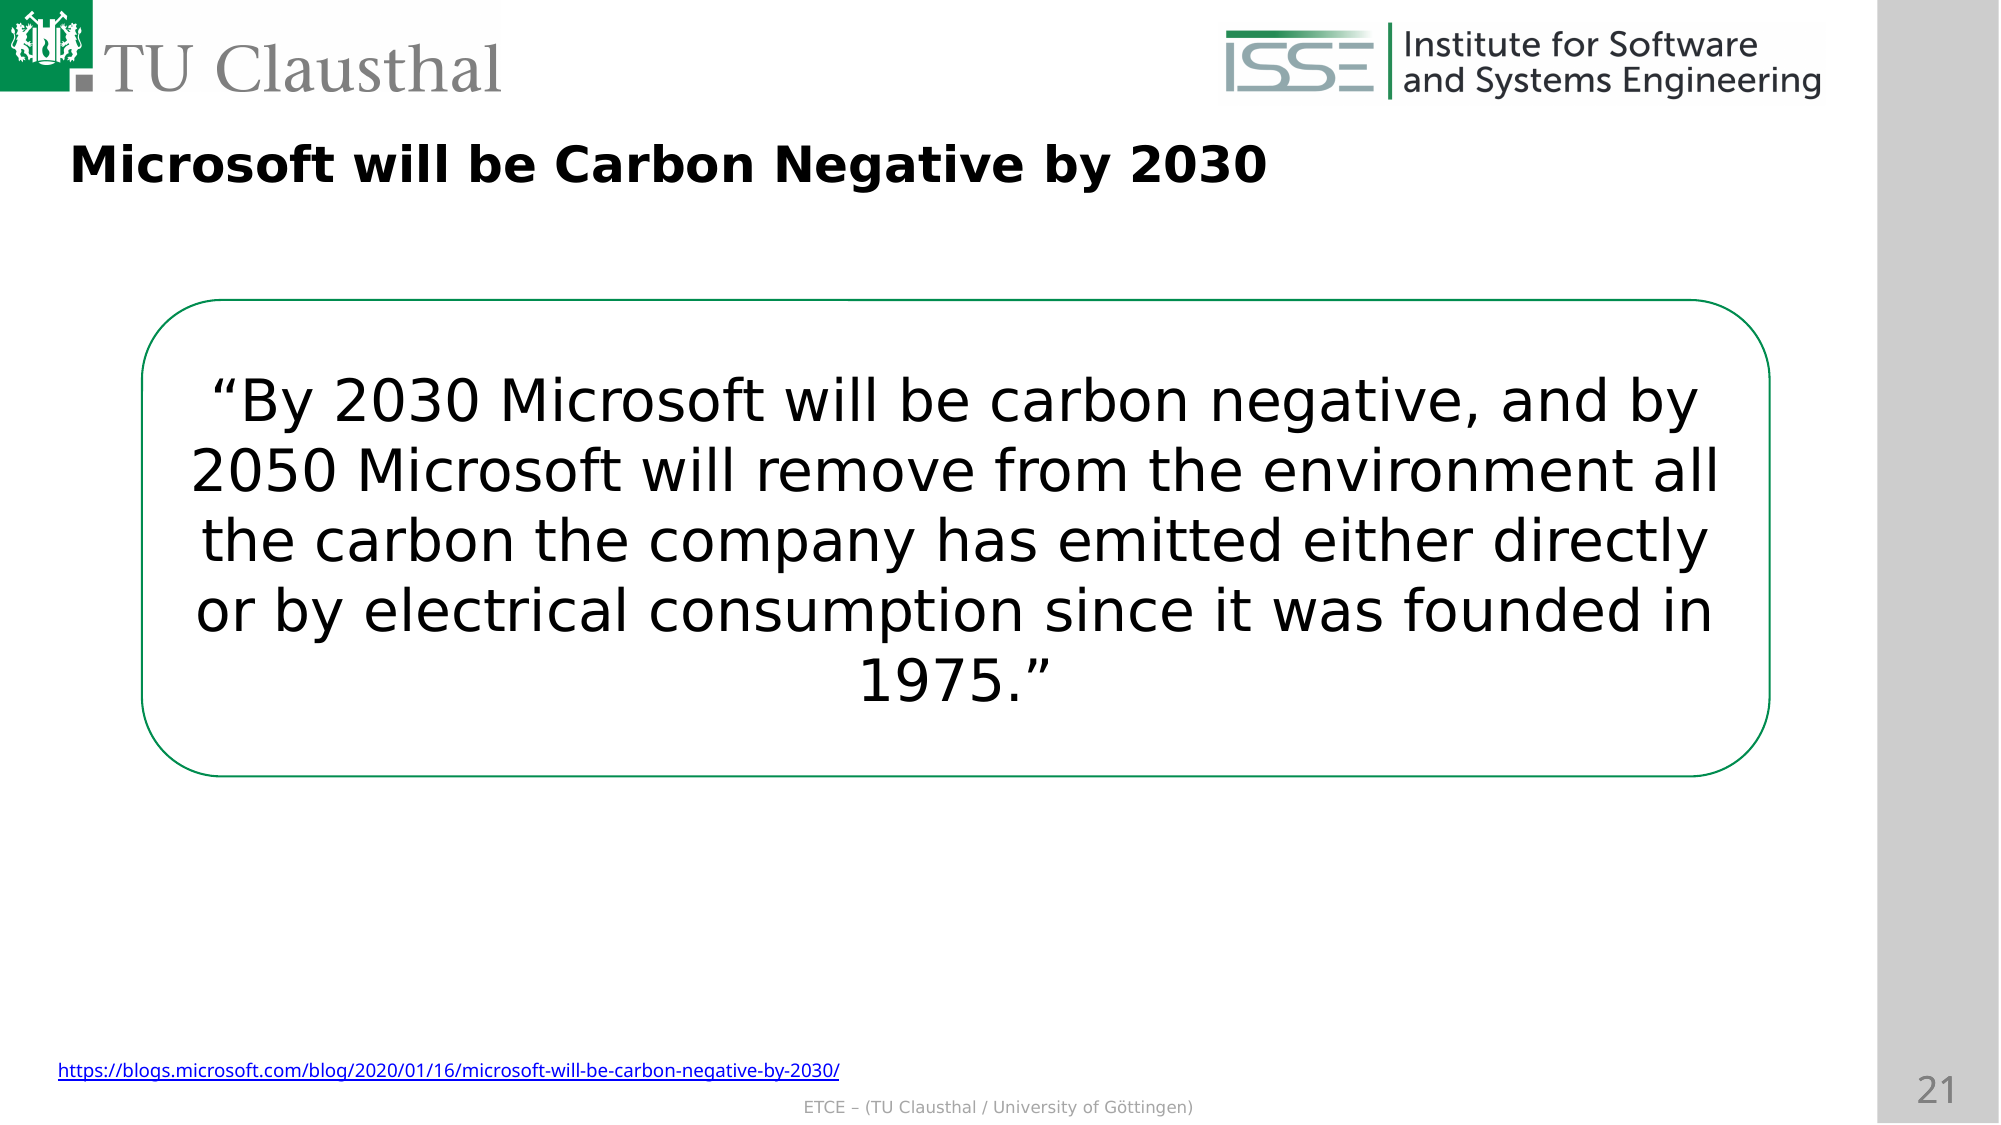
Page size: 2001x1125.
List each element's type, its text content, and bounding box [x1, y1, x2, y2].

picture [0, 0, 501, 92]
picture [1218, 22, 1826, 106]
text_box https://blogs.microsoft.com/blog/2020/01/16/microsoft-will-be-carbon-negative-by-2030/ [43, 1051, 1105, 1092]
text_box “By 2030 Microsoft will be carbon negative, and by 2050 Microsoft will remove from the environment all the carbon the company has emitted either directly or by electrical consumption since it was founded in 1975.” [140, 298, 1771, 778]
text_box Microsoft will be Carbon Negative by 2030 [54, 125, 1818, 207]
